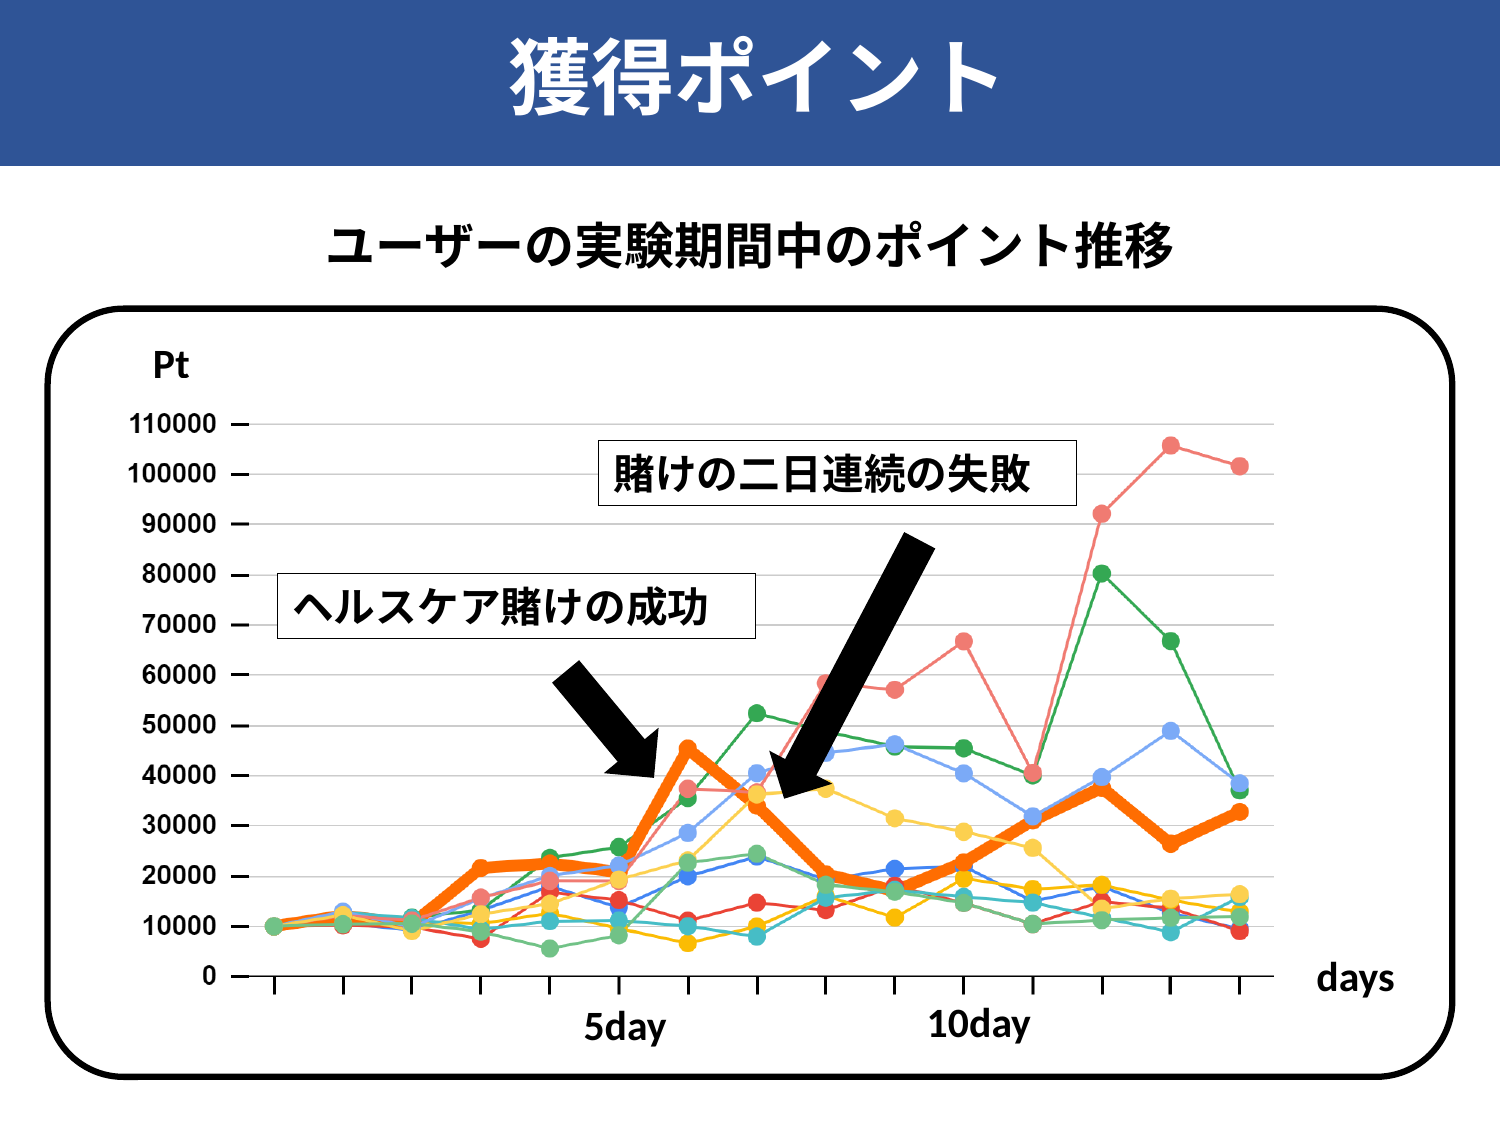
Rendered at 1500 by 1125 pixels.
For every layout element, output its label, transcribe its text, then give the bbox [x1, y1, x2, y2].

text_box 獲得ポイント [0, 0, 1500, 166]
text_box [138, 329, 1461, 1008]
text_box 10day [911, 1022, 1071, 1054]
text_box [46, 307, 1453, 1078]
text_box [94, 378, 1306, 1022]
text_box 5day [568, 1022, 690, 1057]
text_box ユーザーの実験期間中のポイント推移 [47, 207, 1453, 283]
